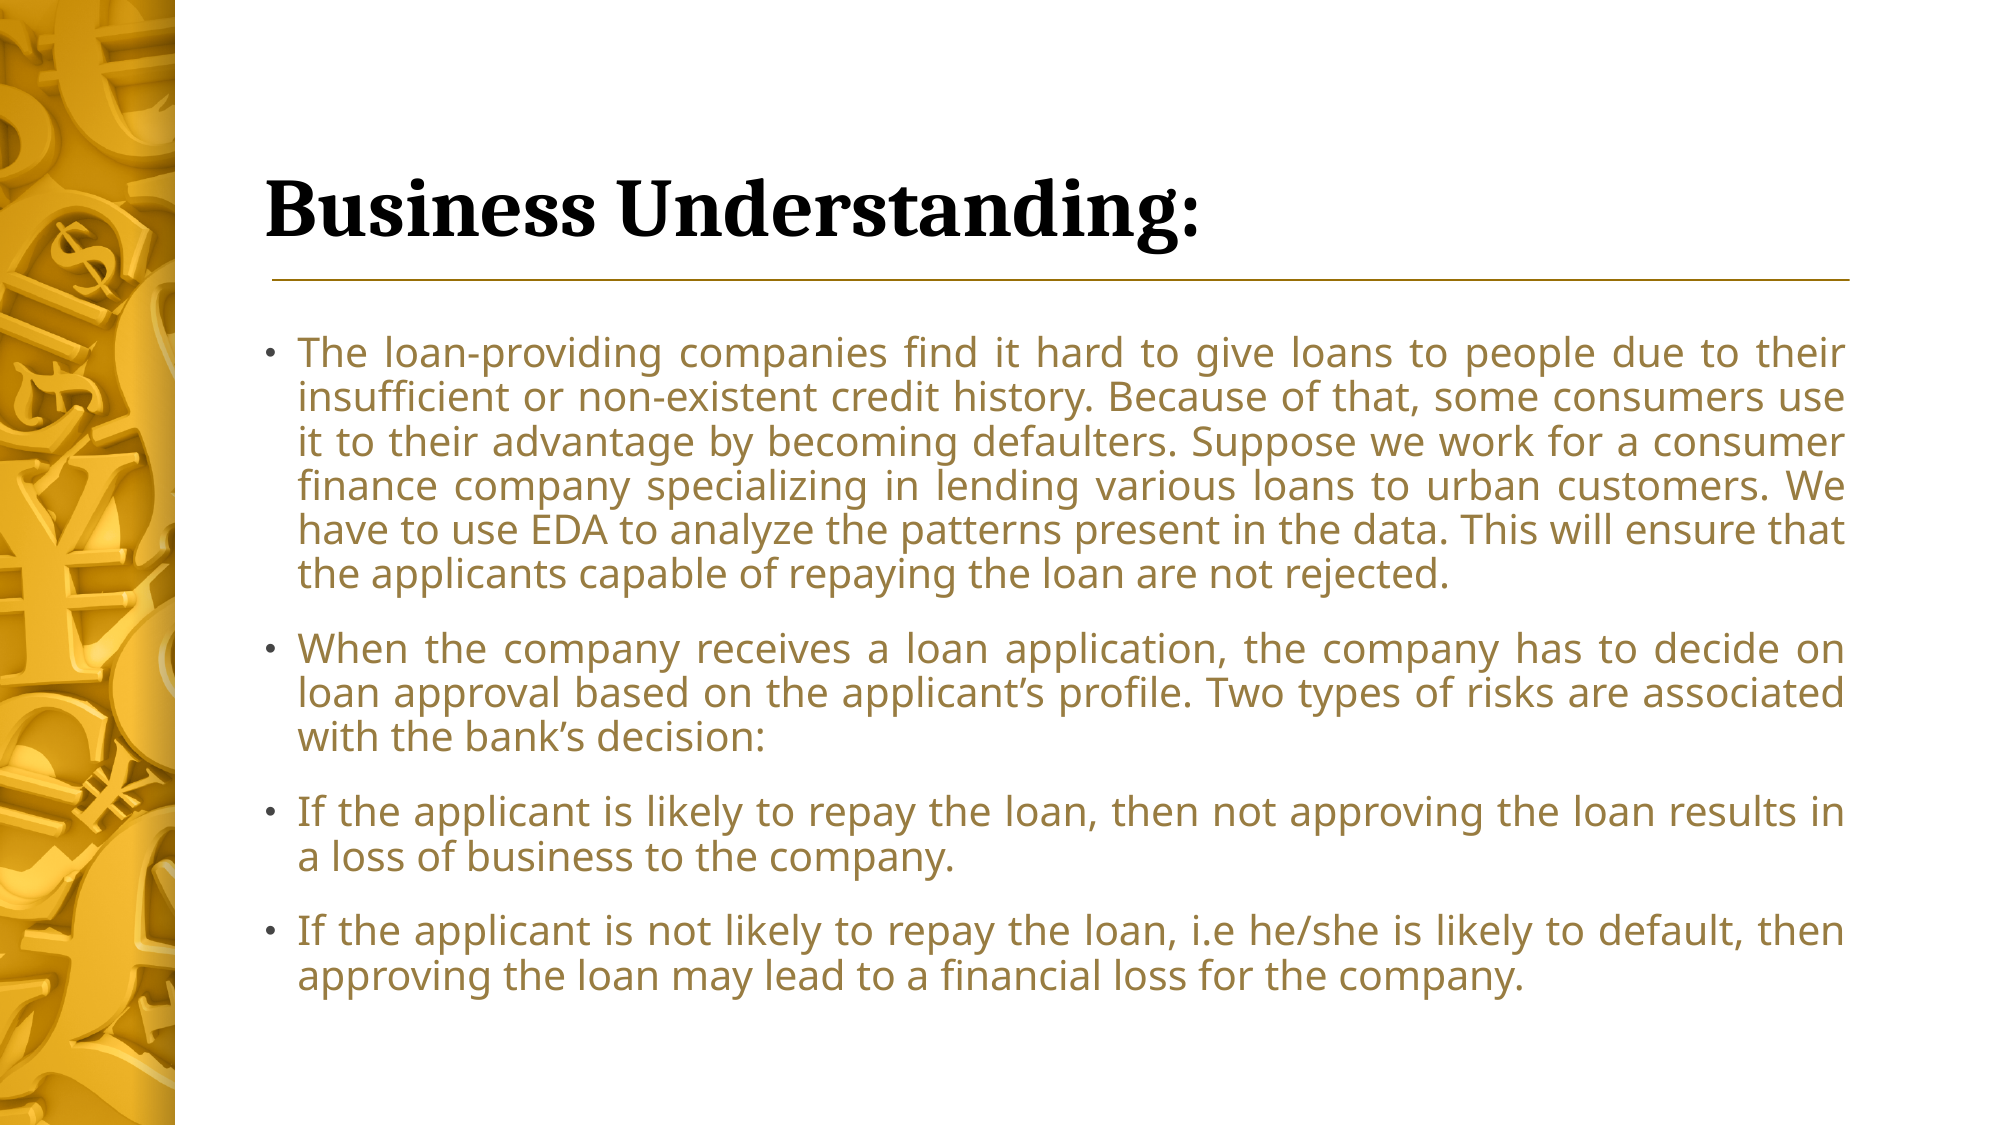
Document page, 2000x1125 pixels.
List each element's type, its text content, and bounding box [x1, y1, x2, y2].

list The loan-providing companies find it hard to give loans to people due to their insufficient or non-existent credit history. Because of that, some consumers use it to their advantage by becoming defaulters. Suppose we work for a consumer finance company specializing in lending various loans to urban customers. We have to use EDA to analyze the patterns present in the data. This will ensure that the applicants capable of repaying the loan are not rejected. When the company receives a loan application, the company has to decide on loan approval based on the applicant’s profile. Two types of risks are associated with the bank’s decision: If the applicant is likely to repay the loan, then not approving the loan results in a loss of business to the company. If the applicant is not likely to repay the loan, i.e he/she is likely to default, then approving the loan may lead to a financial loss for the company. [249, 324, 1863, 1012]
title Business Understanding: [249, 62, 1863, 263]
picture [0, 0, 175, 1125]
